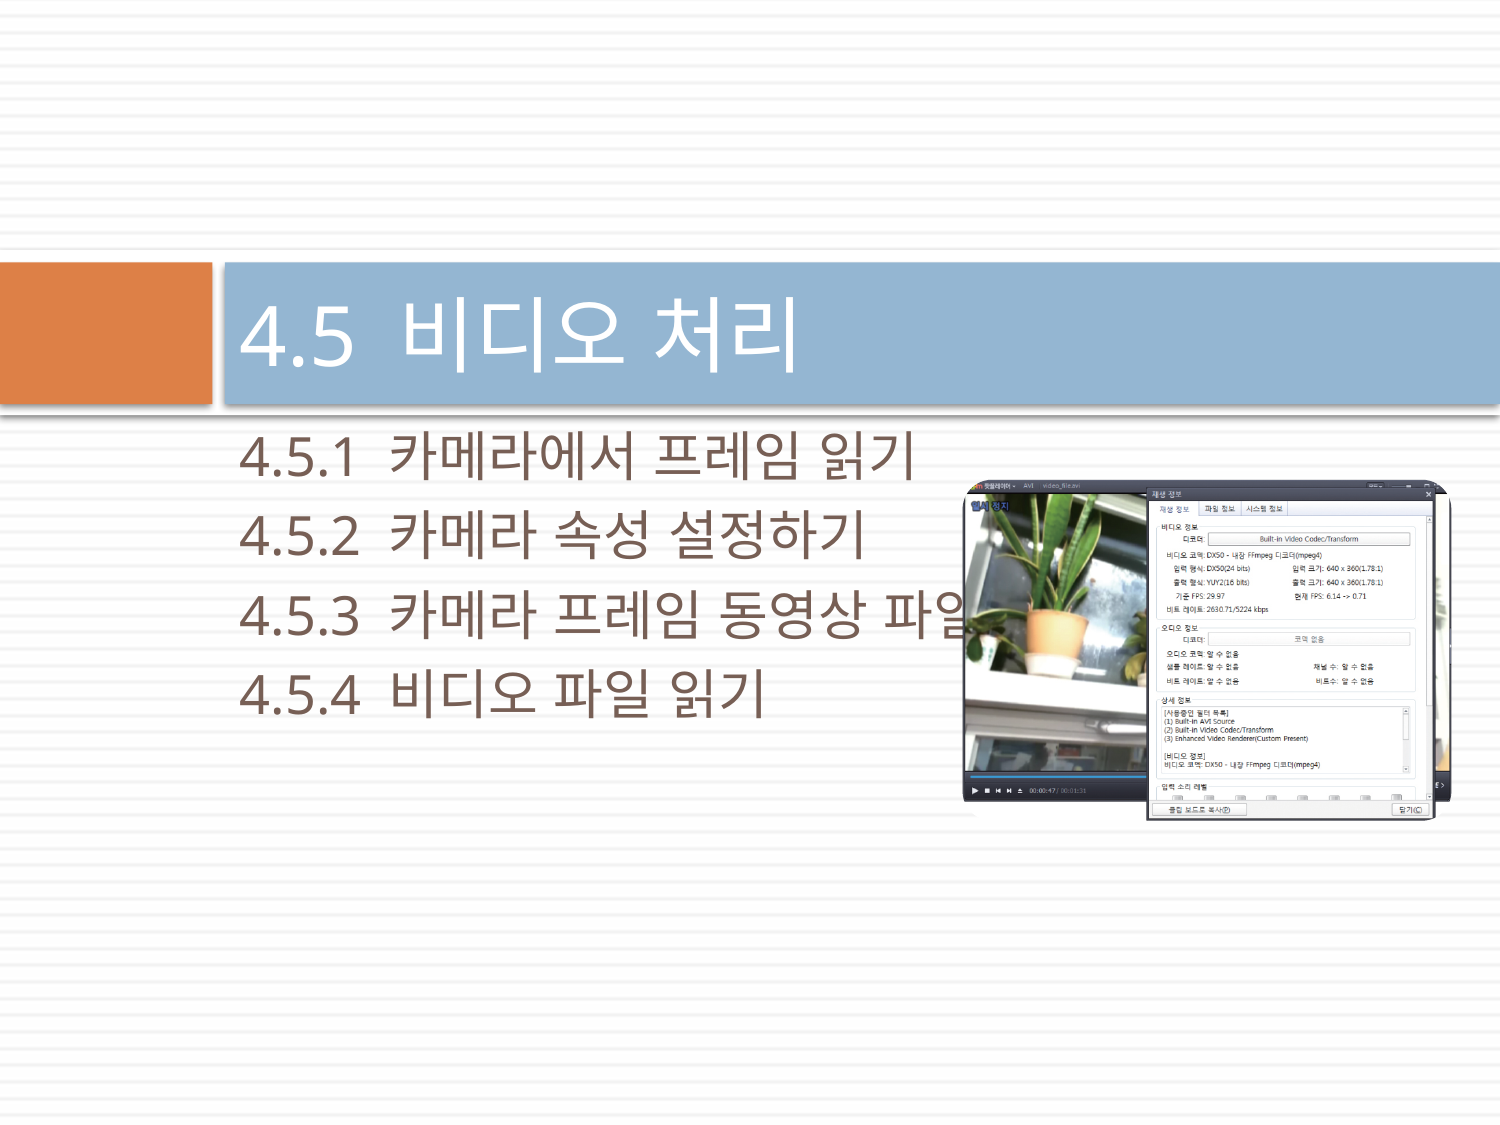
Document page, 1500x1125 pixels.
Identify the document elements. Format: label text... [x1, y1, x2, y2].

title 4.5 비디오 처리 [225, 262, 1475, 405]
list 4.5.1 카메라에서 프레임 읽기 4.5.2 카메라 속성 설정하기 4.5.3 카메라 프레임 동영상 파일 저장 4.5.4 비디오 파일 읽기 [225, 414, 1394, 1000]
picture [962, 479, 1452, 822]
